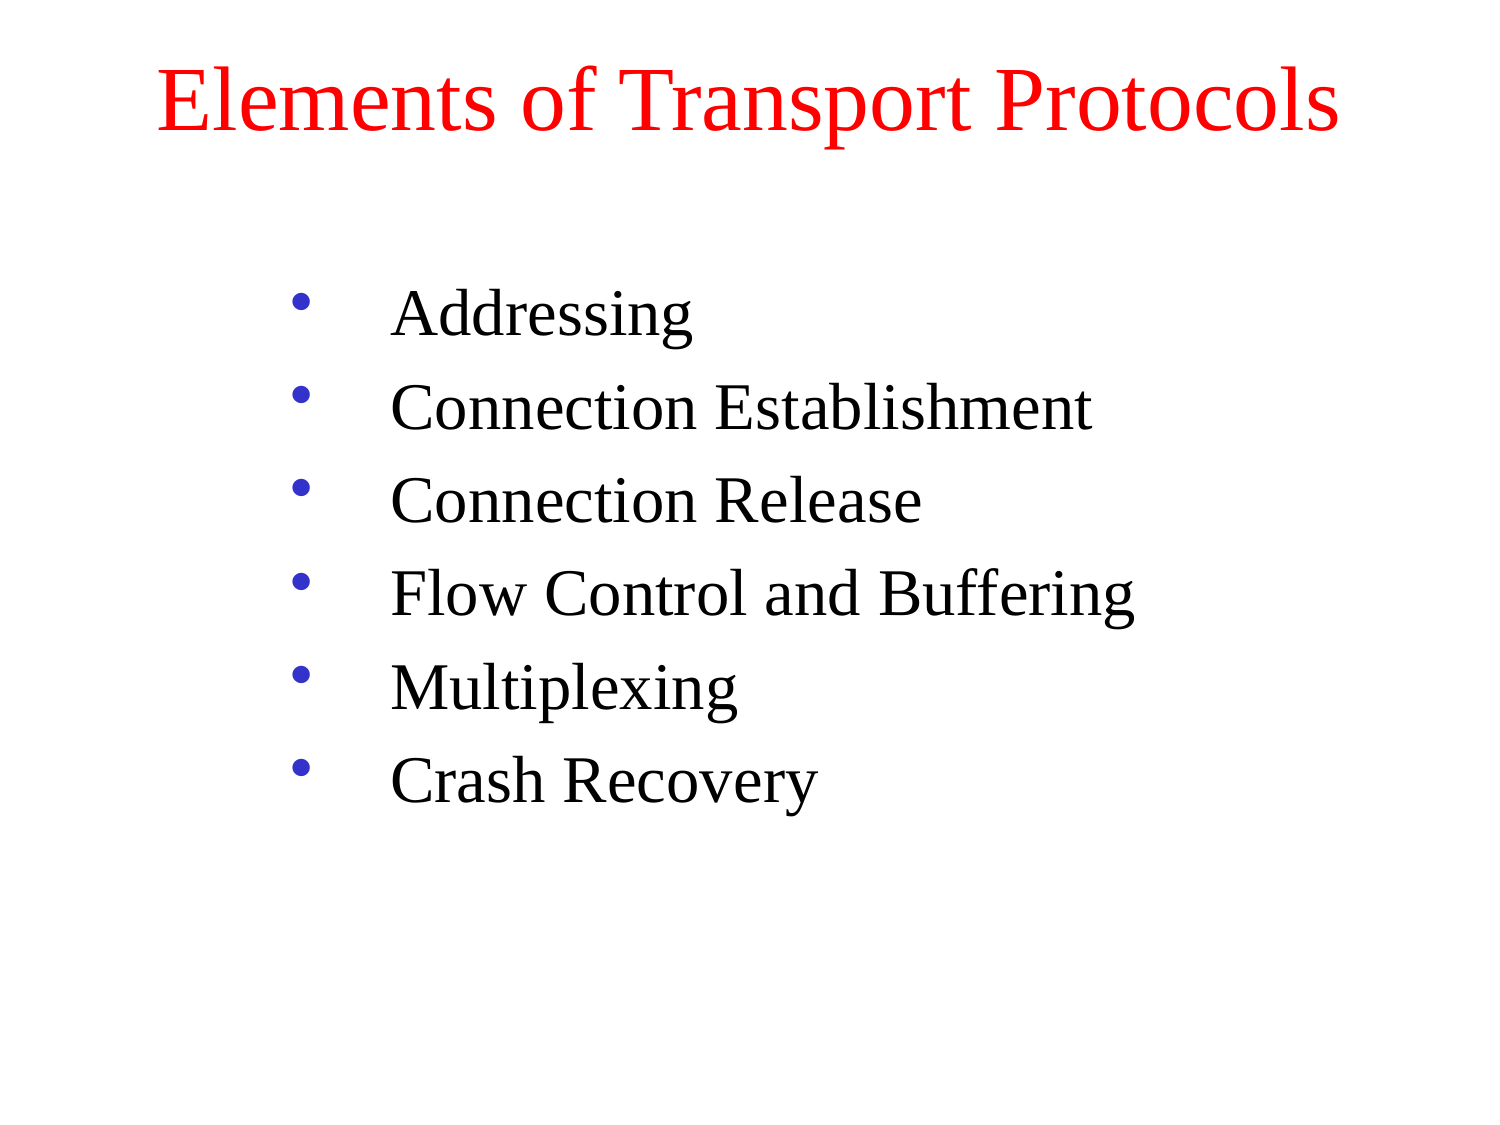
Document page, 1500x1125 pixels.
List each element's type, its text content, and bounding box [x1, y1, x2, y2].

title Elements of Transport Protocols [0, 0, 1500, 188]
list Addressing Connection Establishment Connection Release Flow Control and Buffering Multiplexing Crash Recovery [274, 261, 1500, 1076]
